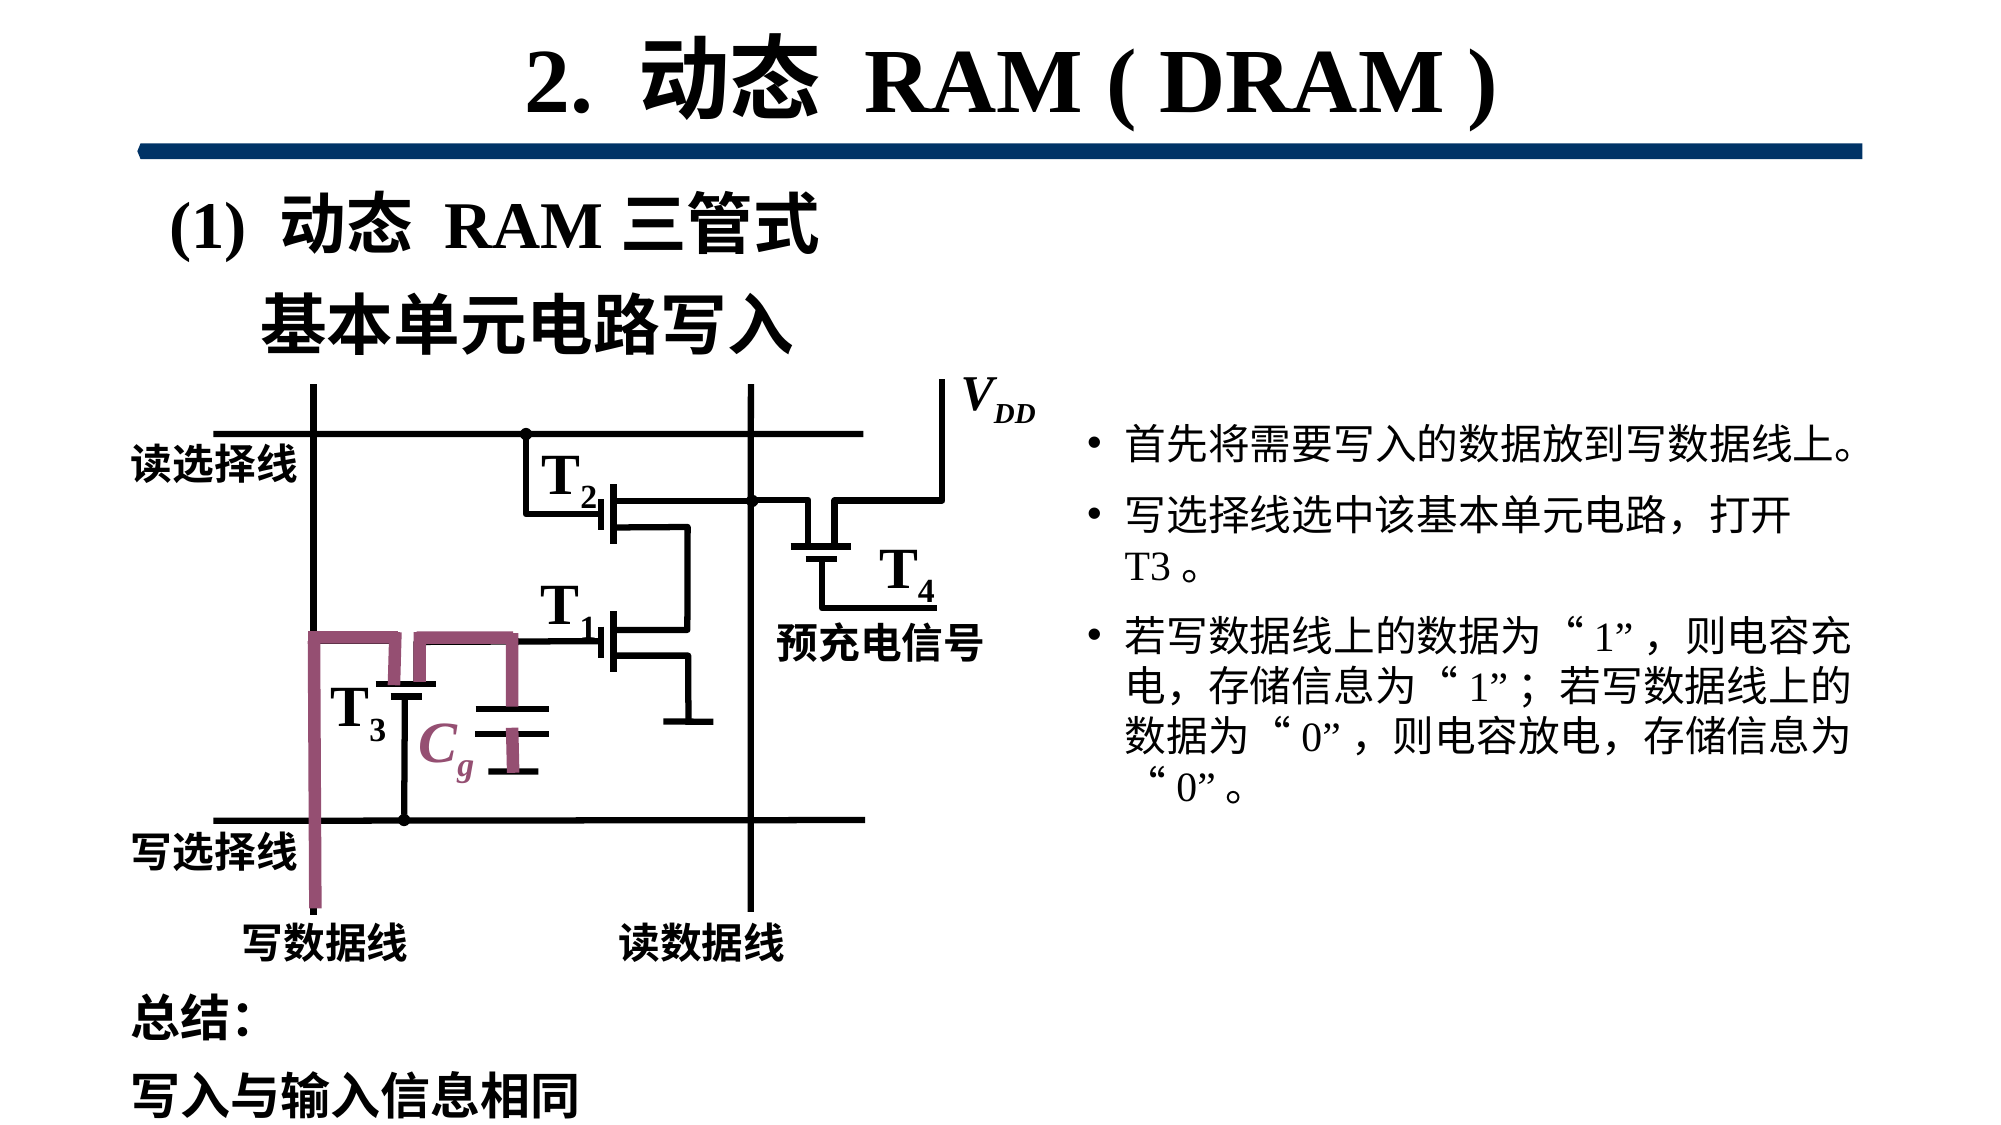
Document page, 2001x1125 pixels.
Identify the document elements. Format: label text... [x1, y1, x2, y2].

title 2. 动态 RAM ( DRAM ) [137, 20, 1863, 145]
text_box 总结： [115, 979, 293, 1054]
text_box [115, 353, 1054, 975]
list (1) 动态 RAM三管式 基本单元电路写入 [137, 174, 1260, 975]
text_box 写入与输入信息相同 [115, 1057, 703, 1125]
